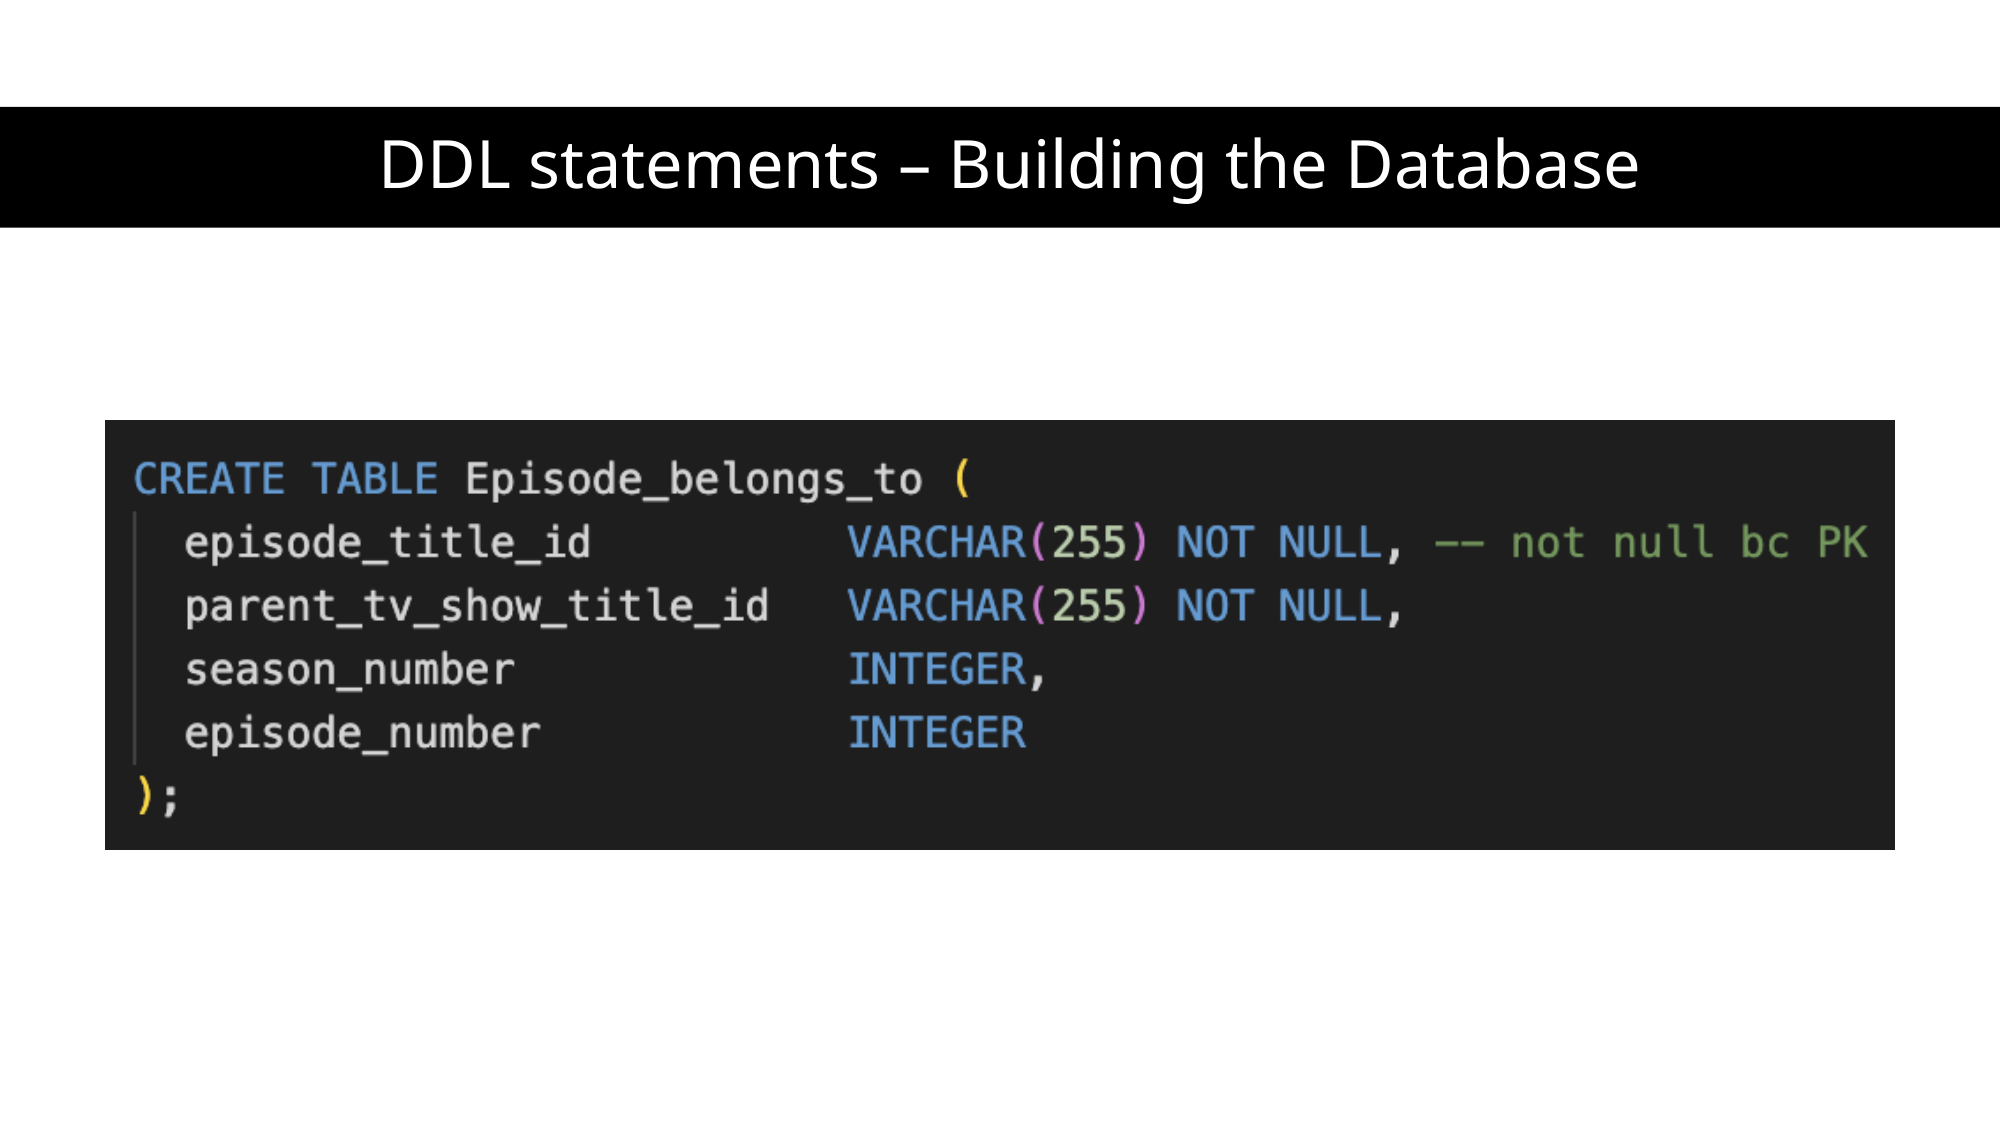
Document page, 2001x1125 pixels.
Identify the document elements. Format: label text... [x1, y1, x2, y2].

title DDL statements – Building the Database [91, 105, 1931, 228]
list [105, 420, 1895, 850]
text_box [0, 106, 2000, 229]
